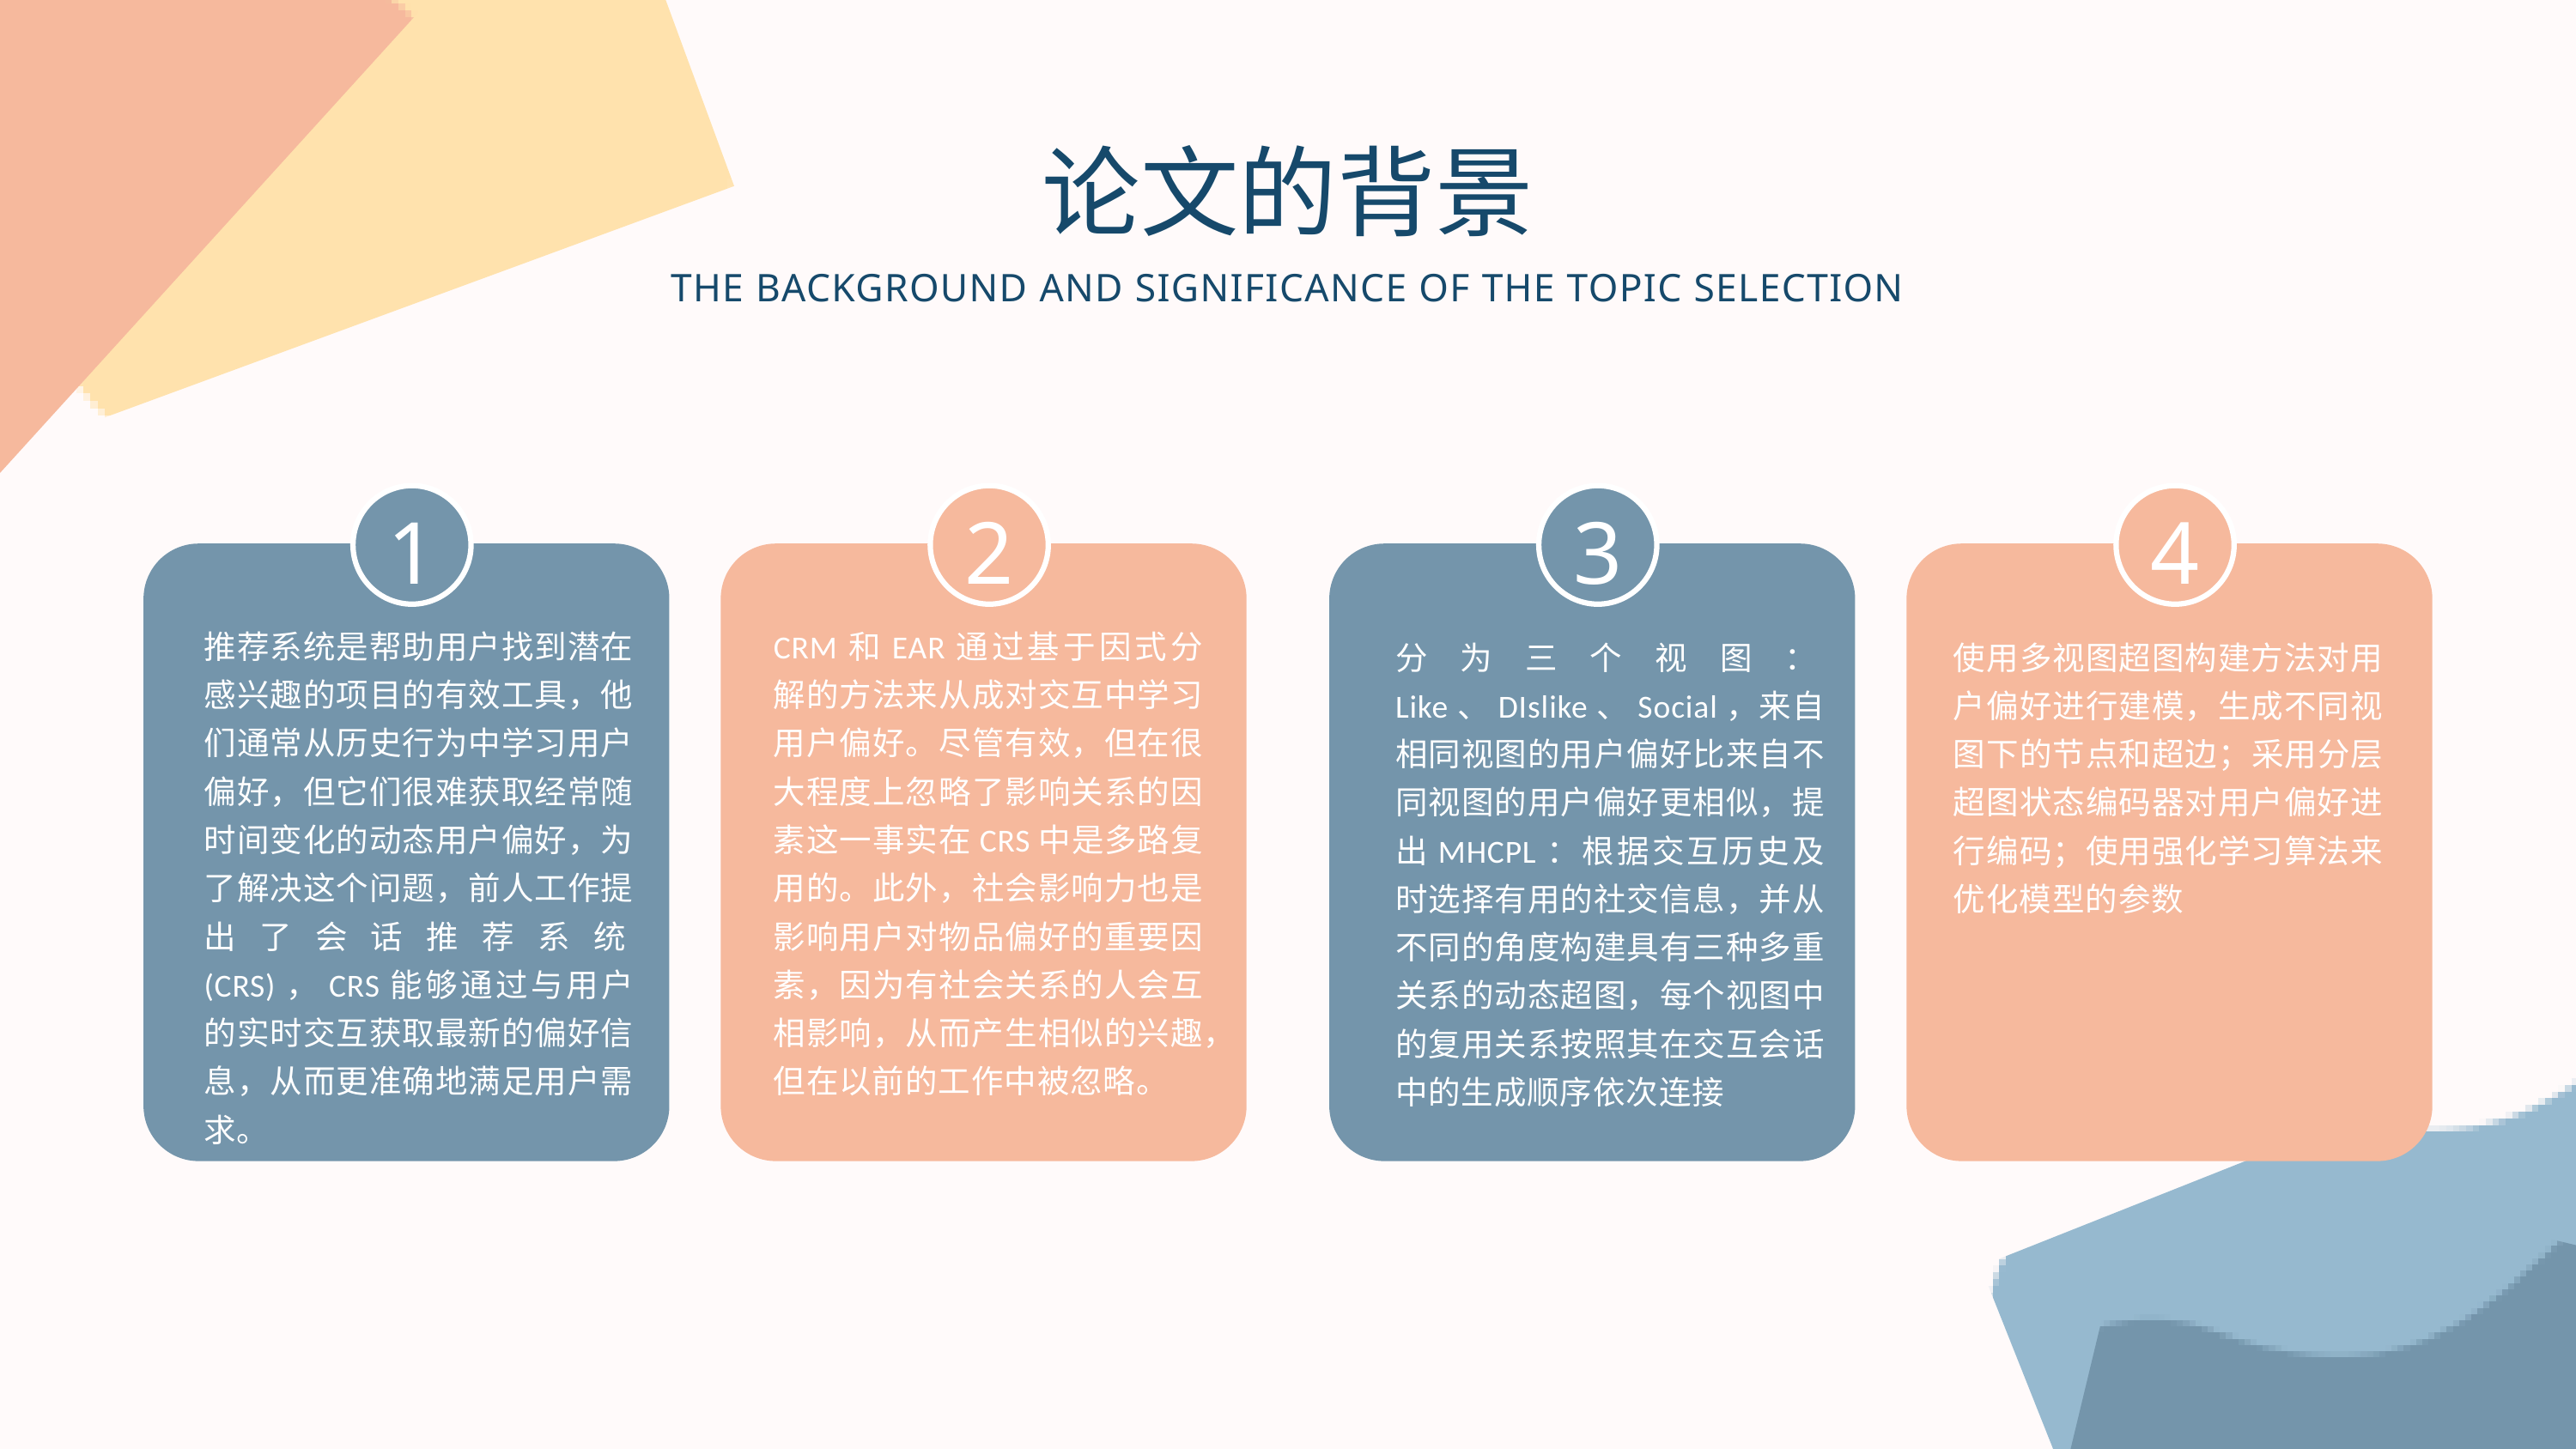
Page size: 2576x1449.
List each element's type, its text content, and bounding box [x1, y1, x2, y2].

text_box [0, 0, 430, 473]
text_box 2 [938, 481, 1041, 484]
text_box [2115, 485, 2235, 605]
text_box 4 [2123, 481, 2227, 484]
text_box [1330, 544, 1855, 1161]
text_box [1920, 897, 2576, 1449]
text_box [352, 485, 472, 605]
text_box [1907, 544, 2432, 1161]
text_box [1538, 485, 1658, 605]
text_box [721, 544, 1246, 1161]
text_box 3 [1546, 481, 1649, 484]
text_box 论文的背景 [617, 111, 1959, 249]
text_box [144, 544, 669, 1161]
text_box [25, 0, 707, 447]
text_box THE BACKGROUND AND SIGNIFICANCE OF THE TOPIC SELECTION [617, 264, 1959, 310]
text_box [929, 485, 1049, 605]
text_box 1 [361, 481, 464, 484]
